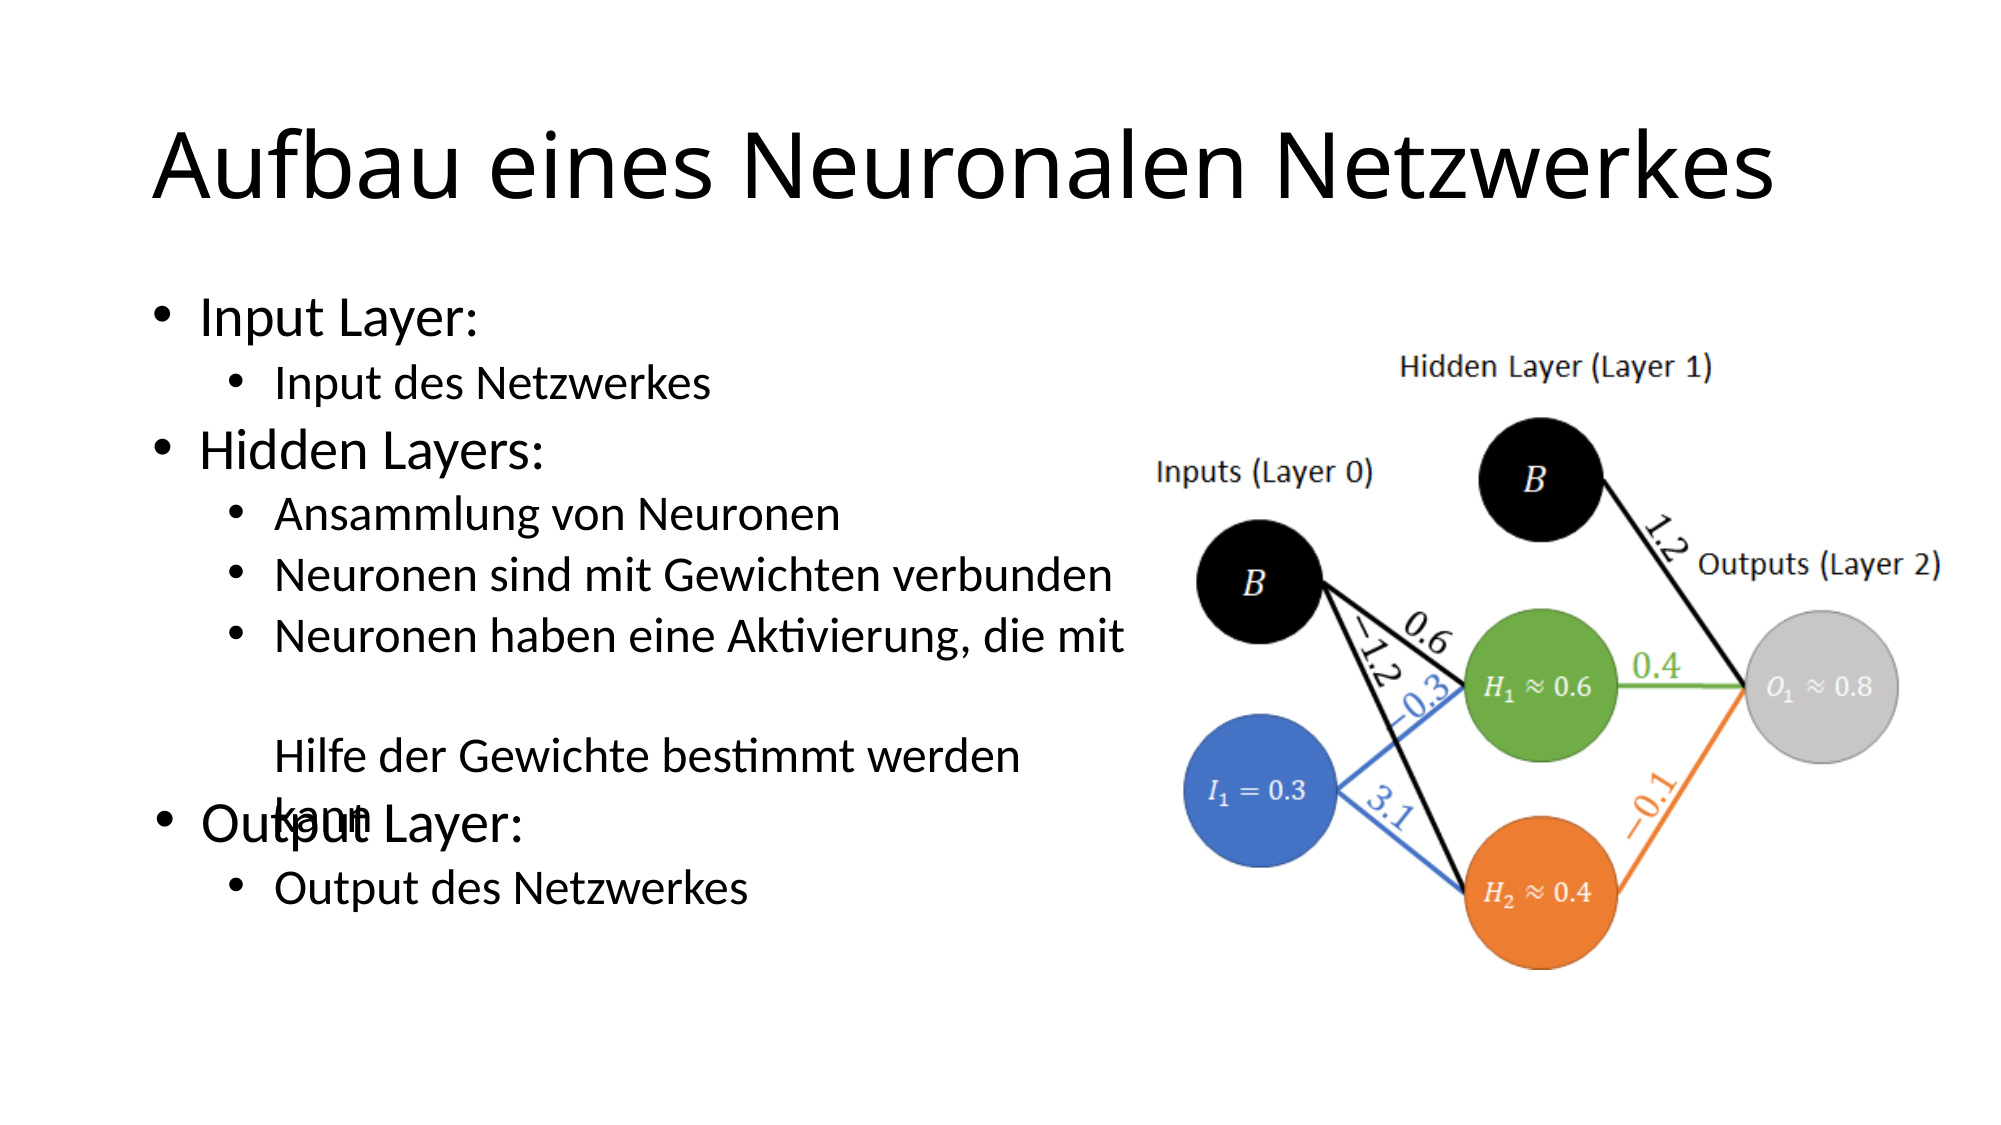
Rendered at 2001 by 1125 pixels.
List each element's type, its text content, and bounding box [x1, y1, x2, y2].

text_box Input Layer: [137, 278, 1863, 349]
text_box Output Layer: [139, 783, 541, 854]
text_box Output des Netzwerkes [137, 854, 1148, 915]
title Aufbau eines Neuronalen Netzwerkes [137, 59, 1863, 278]
text_box Neuronen sind mit Gewichten verbunden [137, 541, 1148, 602]
text_box Neuronen haben eine Aktivierung, die mit Hilfe der Gewichte bestimmt werden kann [137, 602, 1148, 842]
picture [1148, 335, 1951, 970]
text_box Hidden Layers: [137, 411, 1148, 482]
text_box Input des Netzwerkes [137, 349, 1148, 410]
text_box Ansammlung von Neuronen [137, 482, 1148, 541]
